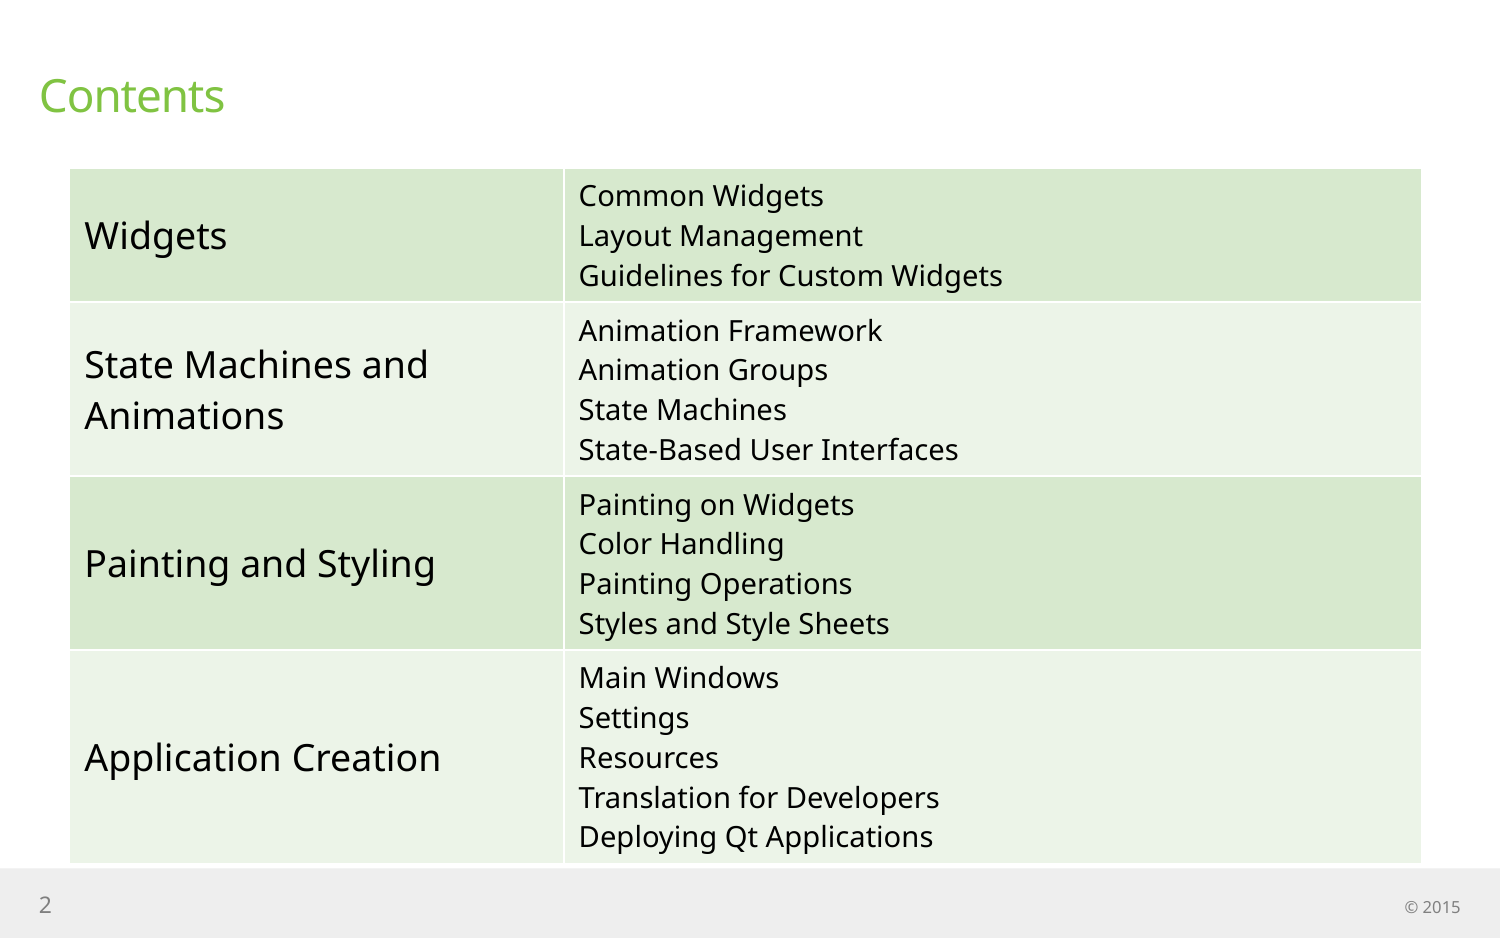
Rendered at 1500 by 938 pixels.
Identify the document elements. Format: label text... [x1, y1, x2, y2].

table_header Common Widgets Layout Management Guidelines for Custom Widgets [565, 169, 1421, 301]
table_header Widgets [70, 169, 563, 301]
footer © 2015 [1188, 896, 1461, 917]
table_cell Painting on Widgets Color Handling Painting Operations Styles and Style Sheets [565, 477, 1421, 649]
title Contents [39, 66, 1052, 195]
slide_number 2 [39, 892, 410, 921]
table_cell Animation Framework Animation Groups State Machines State-Based User Interfaces [565, 303, 1421, 475]
table_cell Application Creation [70, 651, 563, 863]
table_cell Main Windows Settings Resources Translation for Developers Deploying Qt Applications [565, 651, 1421, 863]
table_cell Painting and Styling [70, 477, 563, 649]
table_cell State Machines and Animations [70, 303, 563, 475]
